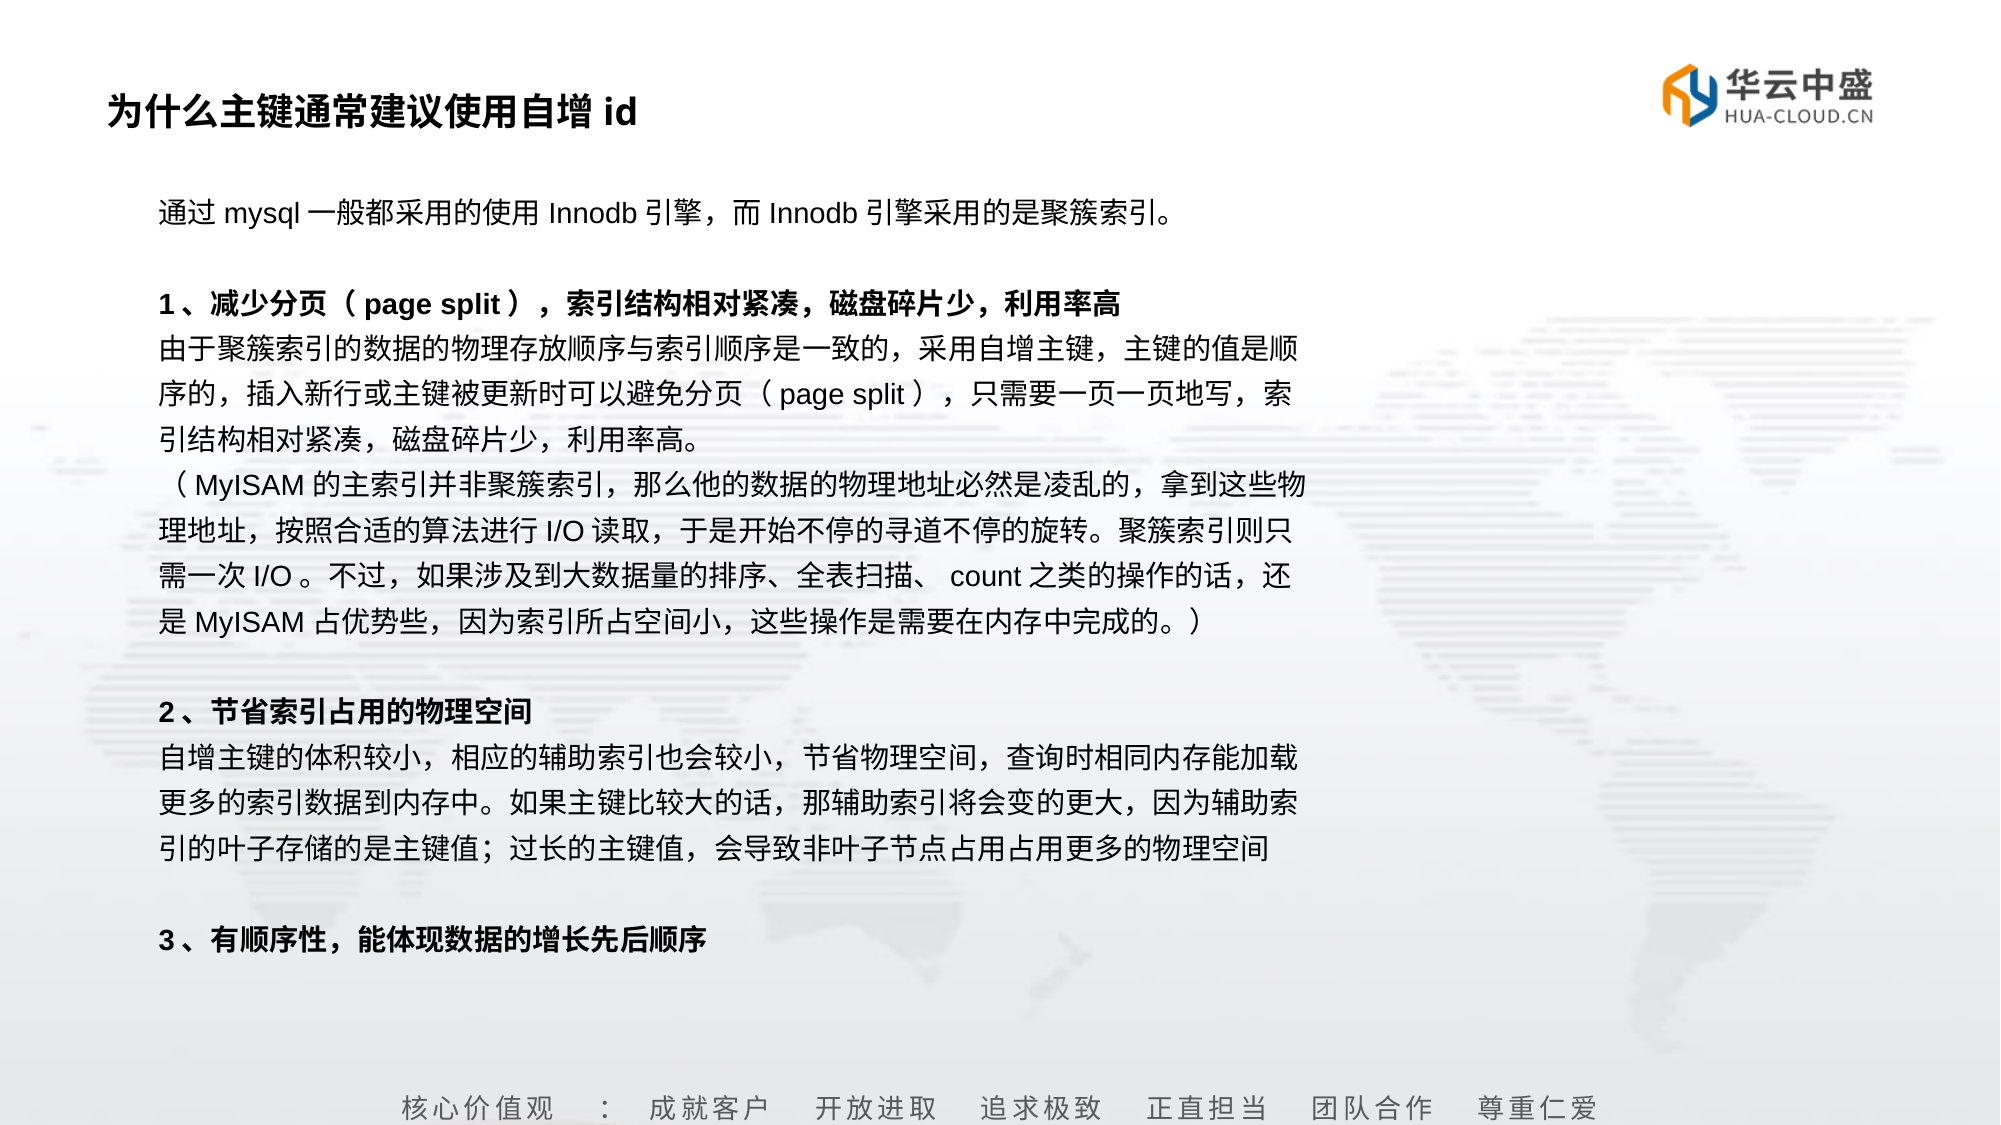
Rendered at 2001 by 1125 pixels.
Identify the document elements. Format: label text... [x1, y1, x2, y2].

text_box 通过mysql一般都采用的使用Innodb引擎，而Innodb引擎采用的是聚簇索引。 1、减少分页（page split），索引结构相对紧凑，磁盘碎片少，利用率高 由于聚簇索引的数据的物理存放顺序与索引顺序是一致的，采用自增主键，主键的值是顺序的，插入新行或主键被更新时可以避免分页（page split），只需要一页一页地写，索引结构相对紧凑，磁盘碎片少，利用率高。 （MyISAM的主索引并非聚簇索引，那么他的数据的物理地址必然是凌乱的，拿到这些物理地址，按照合适的算法进行I/O读取，于是开始不停的寻道不停的旋转。聚簇索引则只需一次I/O。不过，如果涉及到大数据量的排序、全表扫描、count之类的操作的话，还是MyISAM占优势些，因为索引所占空间小，这些操作是需要在内存中完成的。） 2、节省索引占用的物理空间 自增主键的体积较小，相应的辅助索引也会较小，节省物理空间，查询时相同内存能加载更多的索引数据到内存中。如果主键比较大的话，那辅助索引将会变的更大，因为辅助索引的叶子存储的是主键值；过长的主键值，会导致非叶子节点占用占用更多的物理空间 3、有顺序性，能体现数据的增长先后顺序 [143, 141, 1331, 1009]
picture [0, 85, 2000, 1125]
title 为什么主键通常建议使用自增id [91, 26, 1906, 142]
